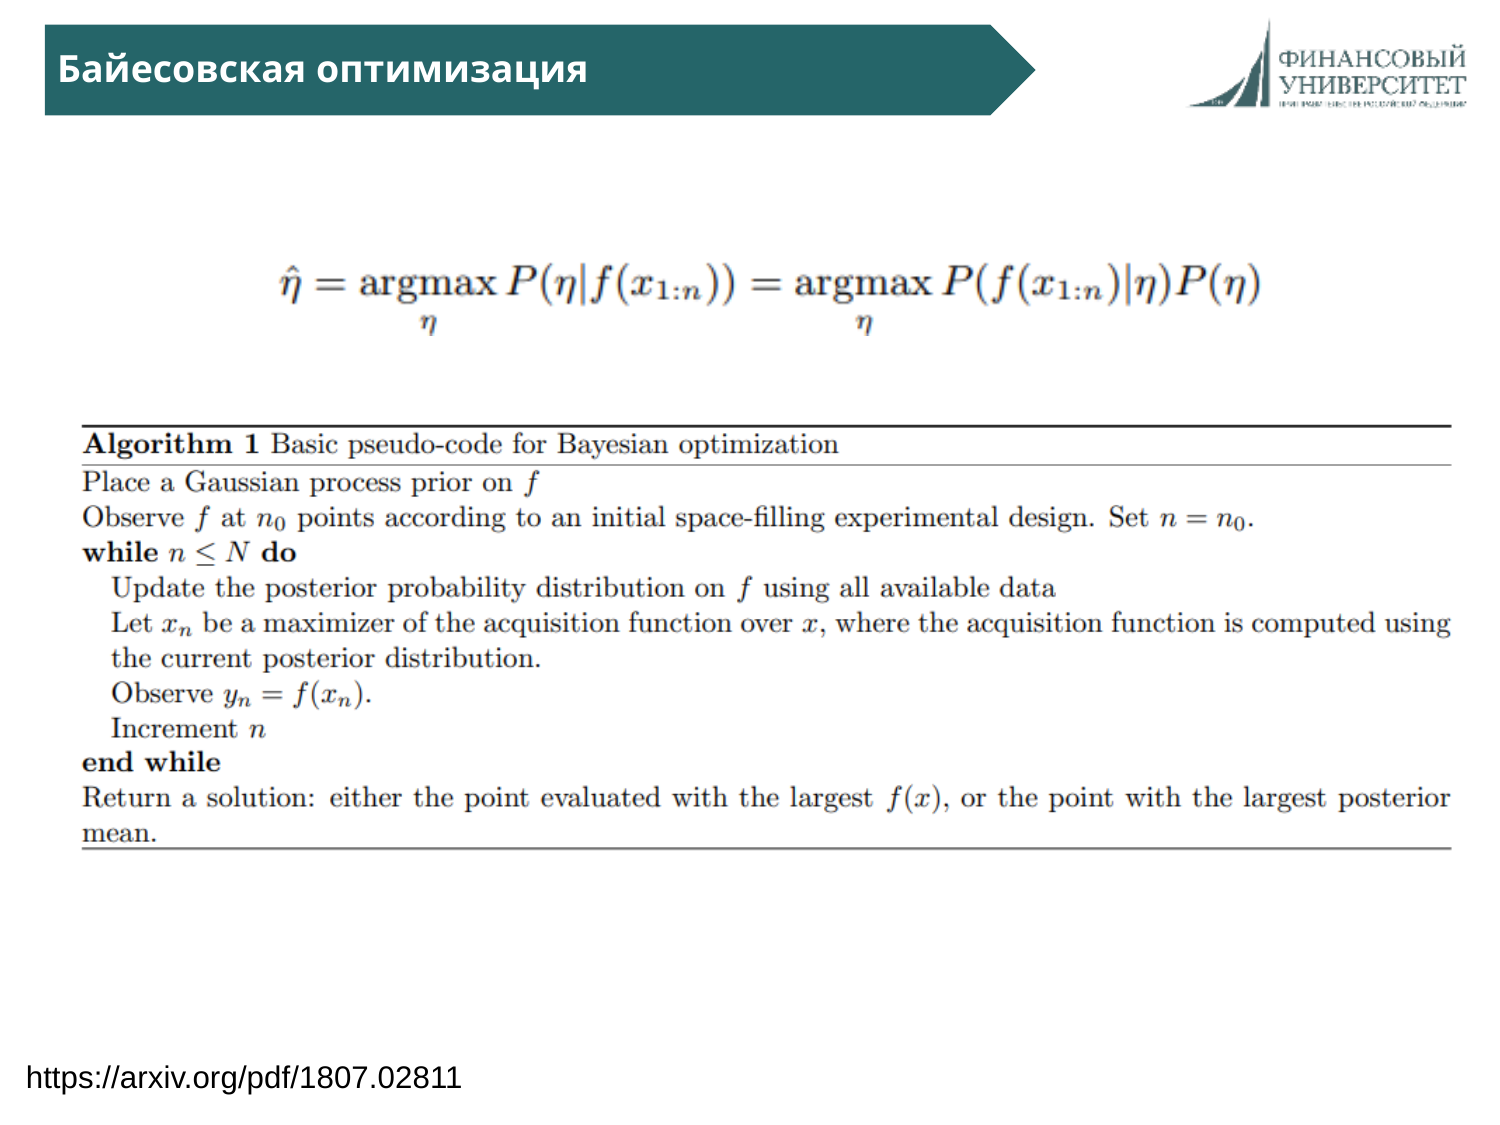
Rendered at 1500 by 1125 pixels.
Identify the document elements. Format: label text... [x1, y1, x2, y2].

picture [1184, 15, 1468, 116]
picture [262, 239, 1276, 336]
text_box Байесовская оптимизация [42, 37, 614, 98]
text_box https://arxiv.org/pdf/1807.02811 [11, 1049, 563, 1107]
picture [74, 411, 1464, 863]
text_box [42, 22, 1039, 118]
